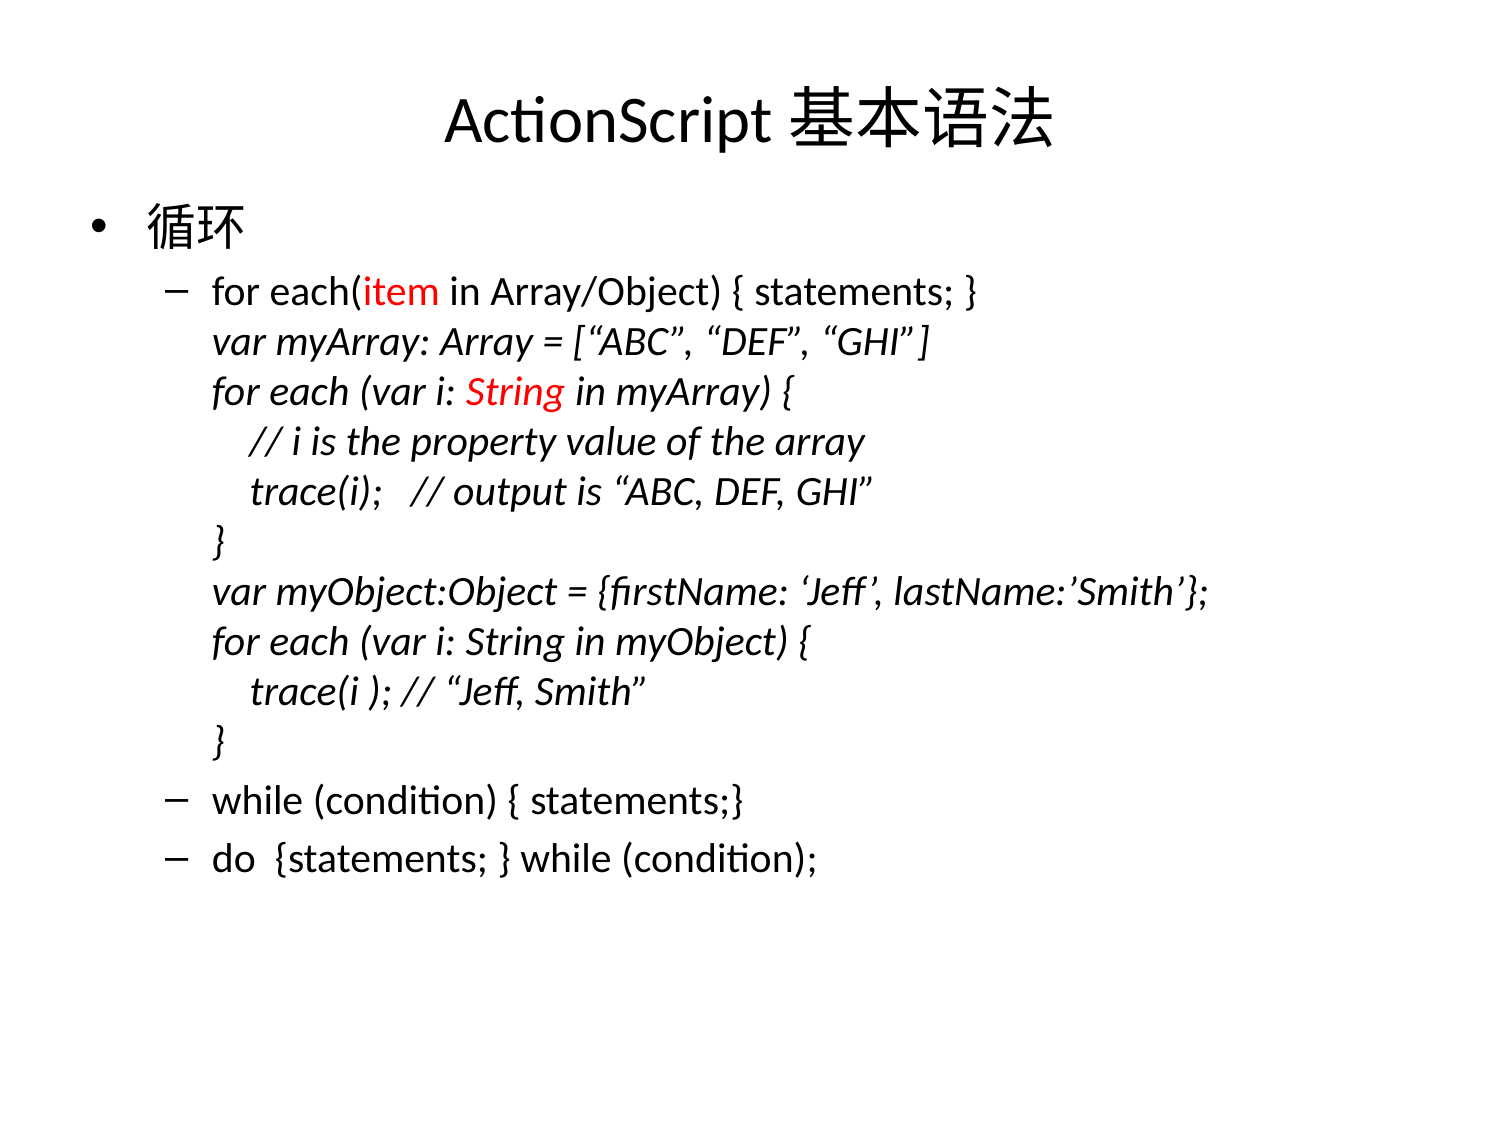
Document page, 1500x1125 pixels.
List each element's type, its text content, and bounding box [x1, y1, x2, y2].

list 循环 for each(item in Array/Object) { statements; } var myArray: Array = [“ABC”, “DEF”, “GHI”] for each (var i: String in myArray) { // i is the property value of the array trace(i); // output is “ABC, DEF, GHI” } var myObject:Object = {firstName: ‘Jeff’, lastName:’Smith’}; for each (var i: String in myObject) { trace(i ); // “Jeff, Smith” } while (condition) { statements;} do {statements; } while (condition); [75, 187, 1425, 1100]
title ActionScript基本语法 [75, 45, 1425, 187]
